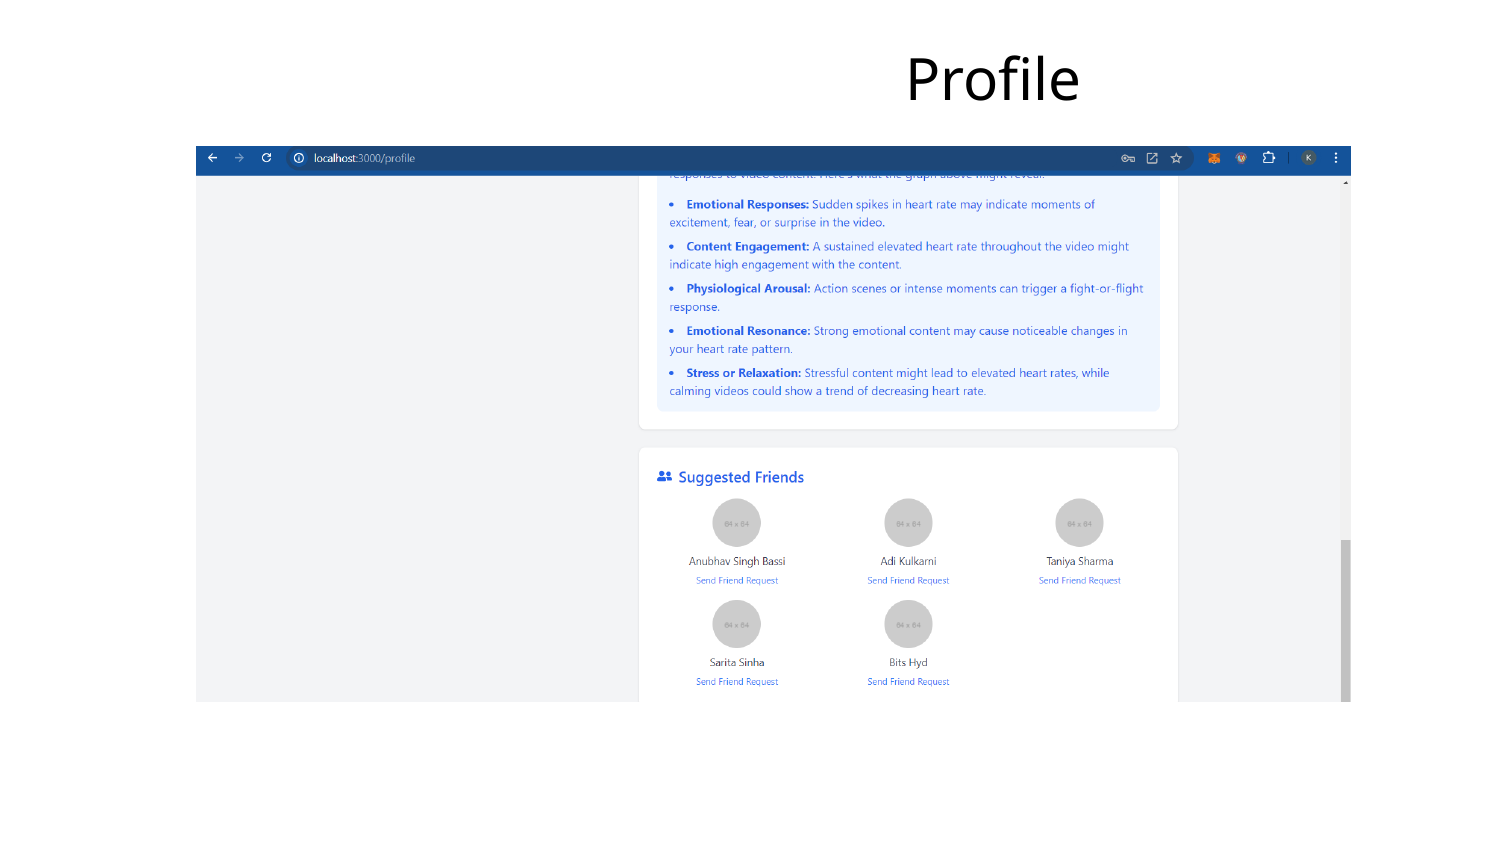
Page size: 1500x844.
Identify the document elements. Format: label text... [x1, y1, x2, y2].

picture [196, 145, 1352, 703]
title Profile [318, 26, 1500, 121]
